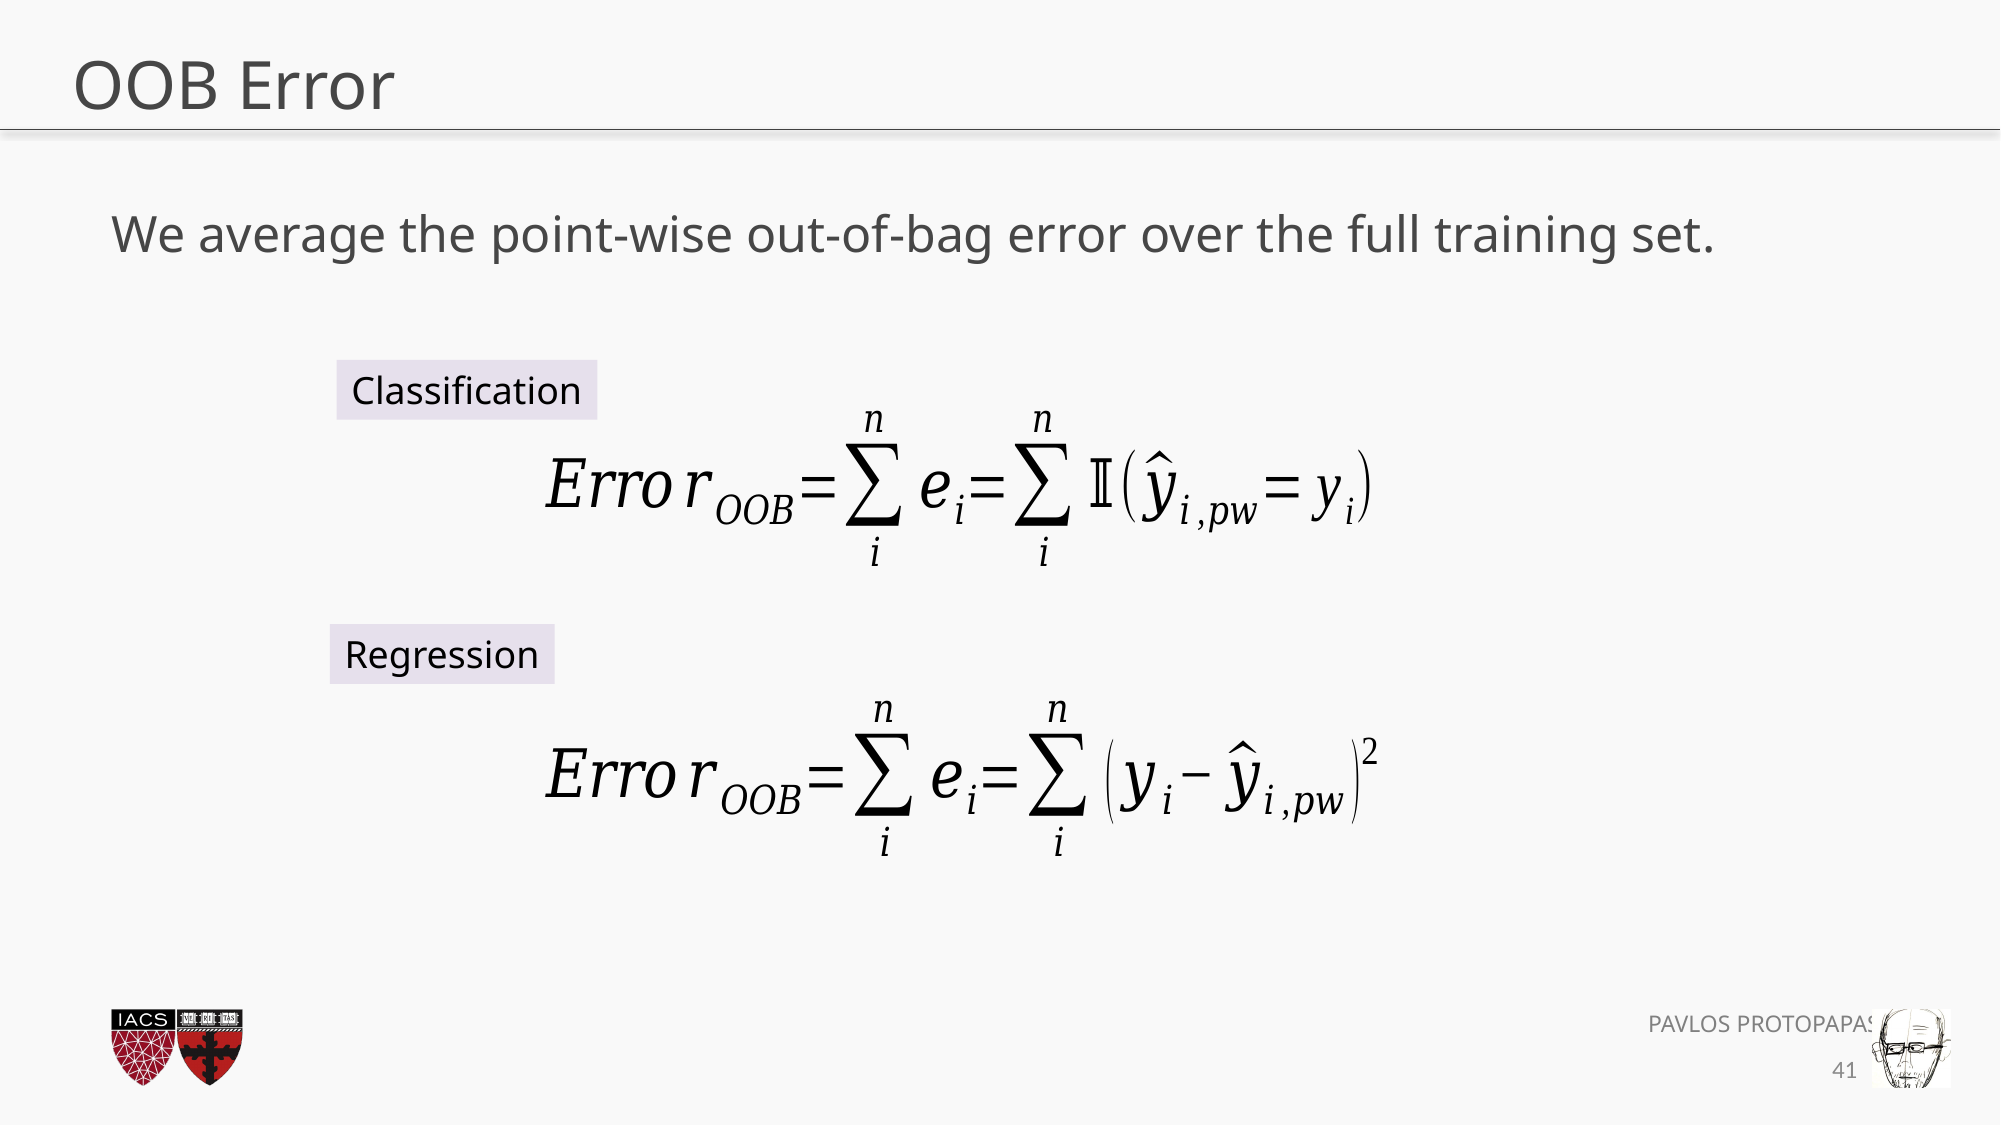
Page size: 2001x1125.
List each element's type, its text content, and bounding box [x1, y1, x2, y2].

text_box Classification [336, 359, 598, 420]
title OOB Error [57, 35, 1943, 162]
text_box Regression [329, 624, 555, 684]
picture [109, 1009, 243, 1086]
list We average the point-wise out-of-bag error over the full training set. [97, 195, 1903, 542]
picture [1872, 1009, 1951, 1088]
slide_number 41 [1405, 1038, 1873, 1099]
